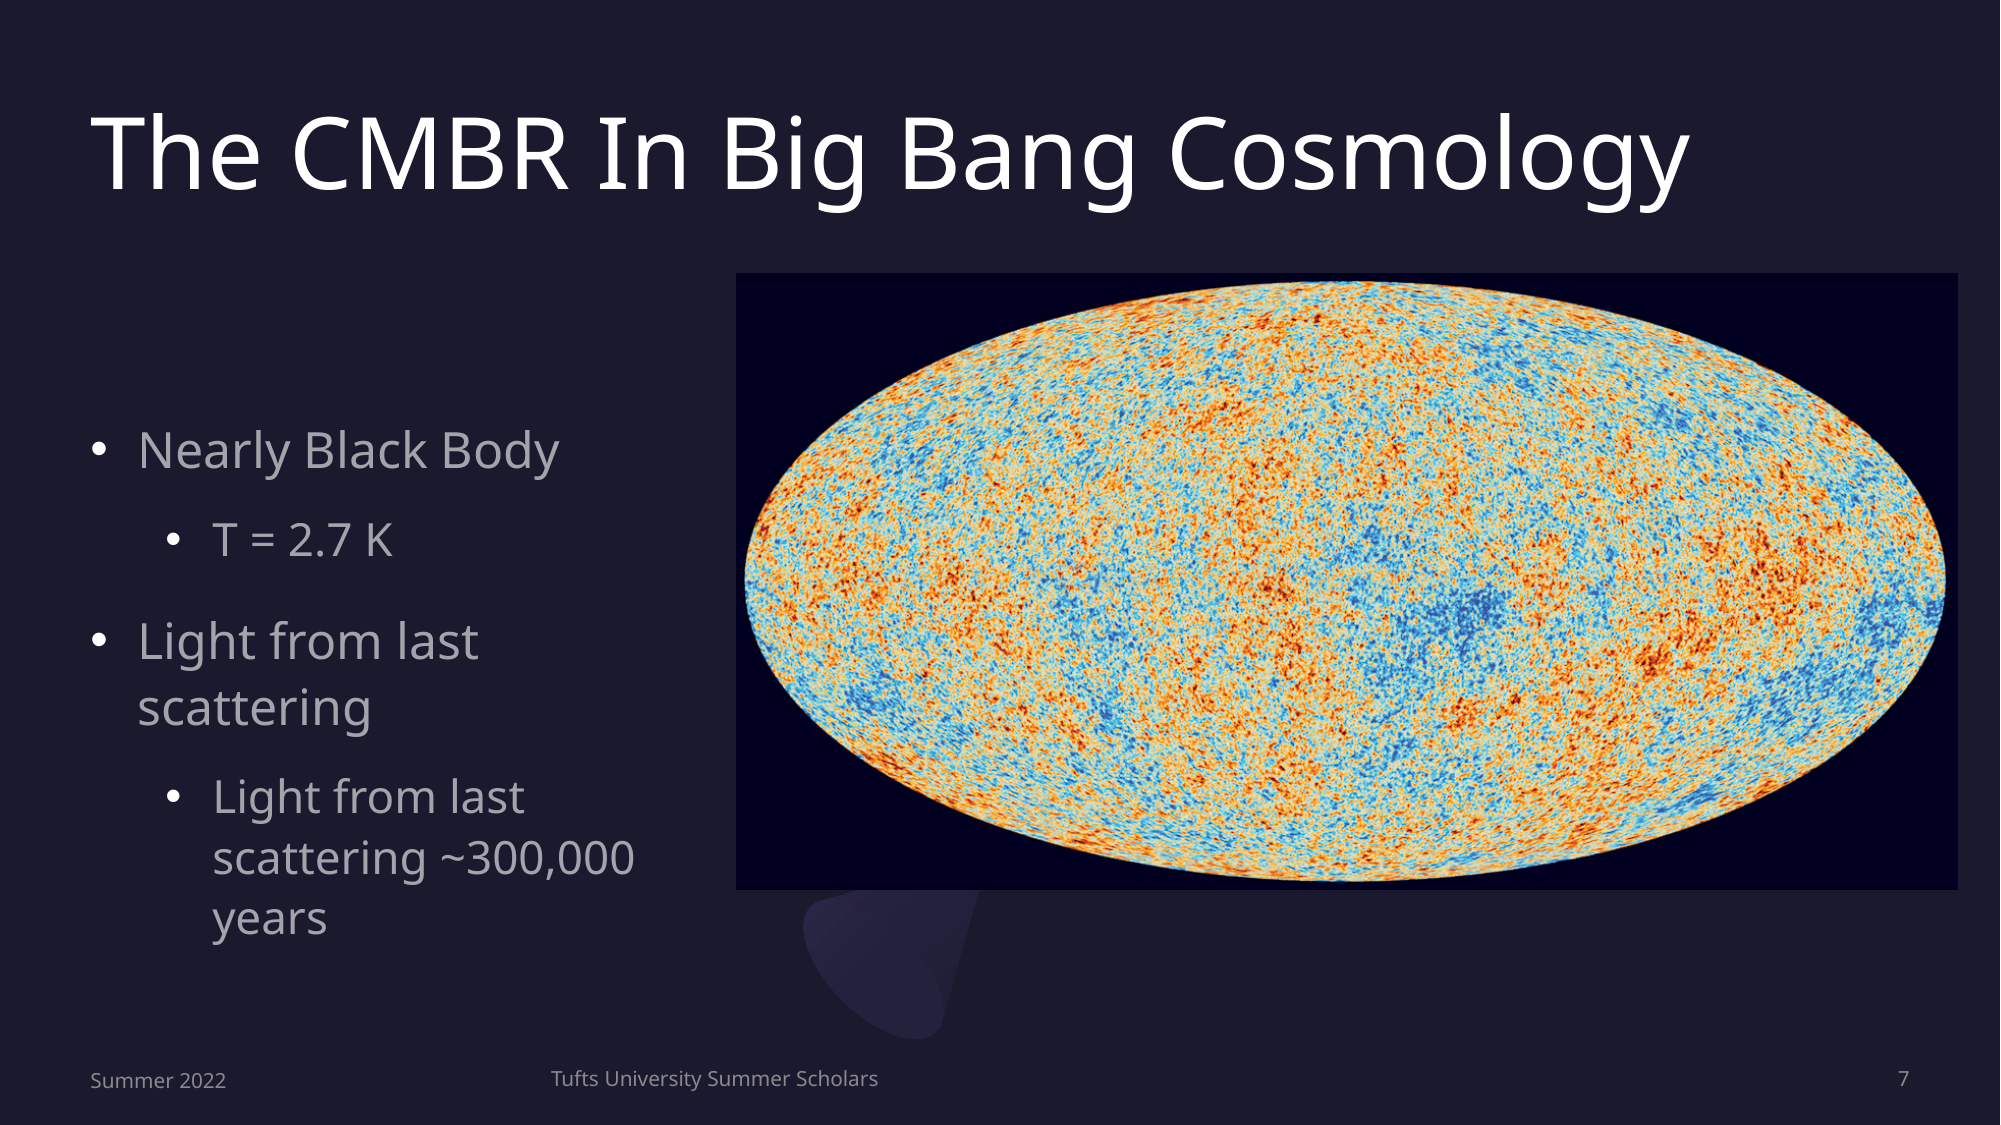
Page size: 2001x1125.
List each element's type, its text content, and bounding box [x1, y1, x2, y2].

list Nearly Black Body T = 2.7 K Light from last scattering Light from last scattering ~300,000 years [90, 412, 676, 1125]
slide_number Summer 2022 [90, 1067, 522, 1093]
slide_number 7 [1632, 1067, 1910, 1093]
title The CMBR In Big Bang Cosmology [90, 90, 1910, 252]
footer Tufts University Summer Scholars [551, 1067, 1598, 1093]
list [736, 272, 1958, 890]
